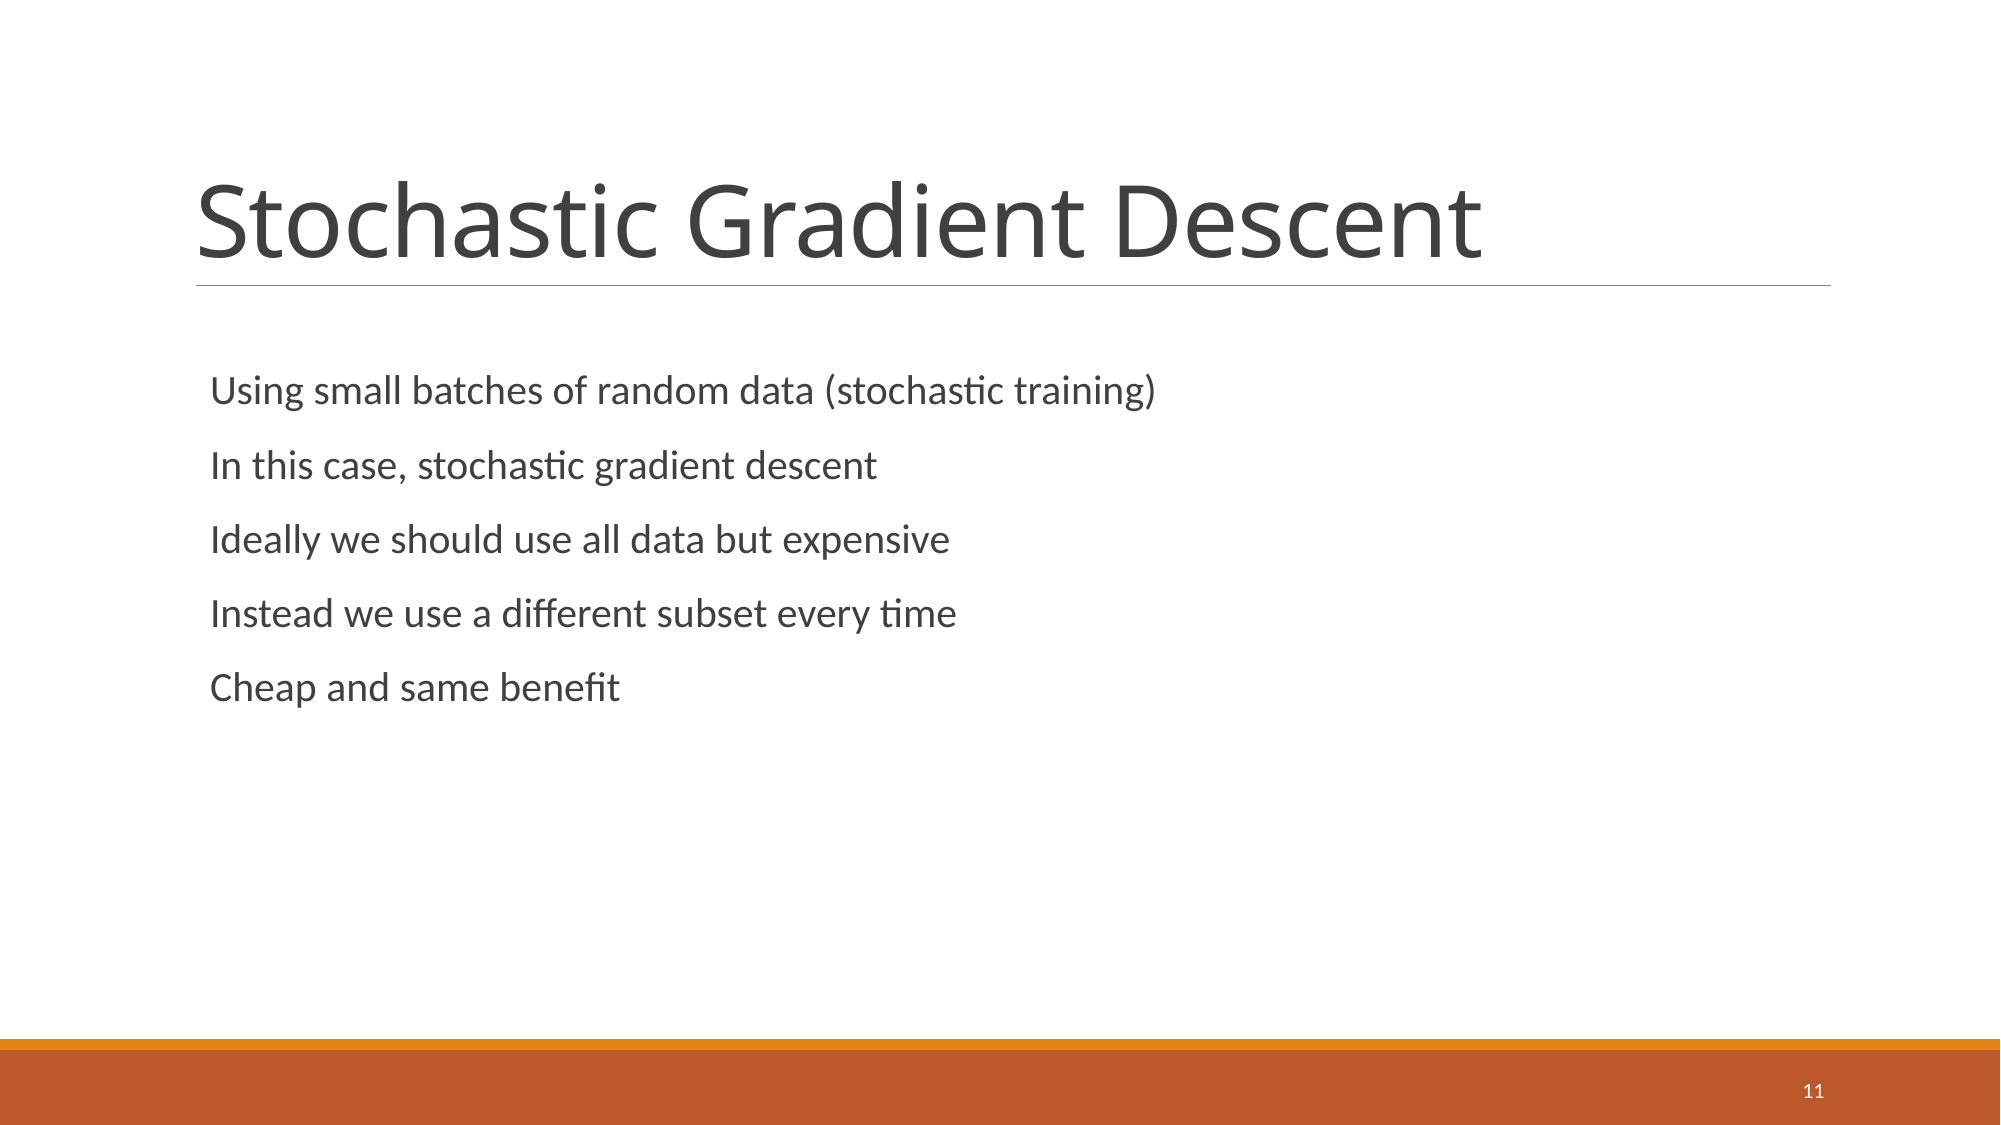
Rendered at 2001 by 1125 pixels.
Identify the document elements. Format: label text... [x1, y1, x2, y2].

list Using small batches of random data (stochastic training) In this case, stochastic gradient descent Ideally we should use all data but expensive Instead we use a different subset every time Cheap and same benefit [180, 361, 1767, 1104]
title Stochastic Gradient Descent [180, 47, 1830, 285]
slide_number 11 [1624, 1059, 1840, 1120]
